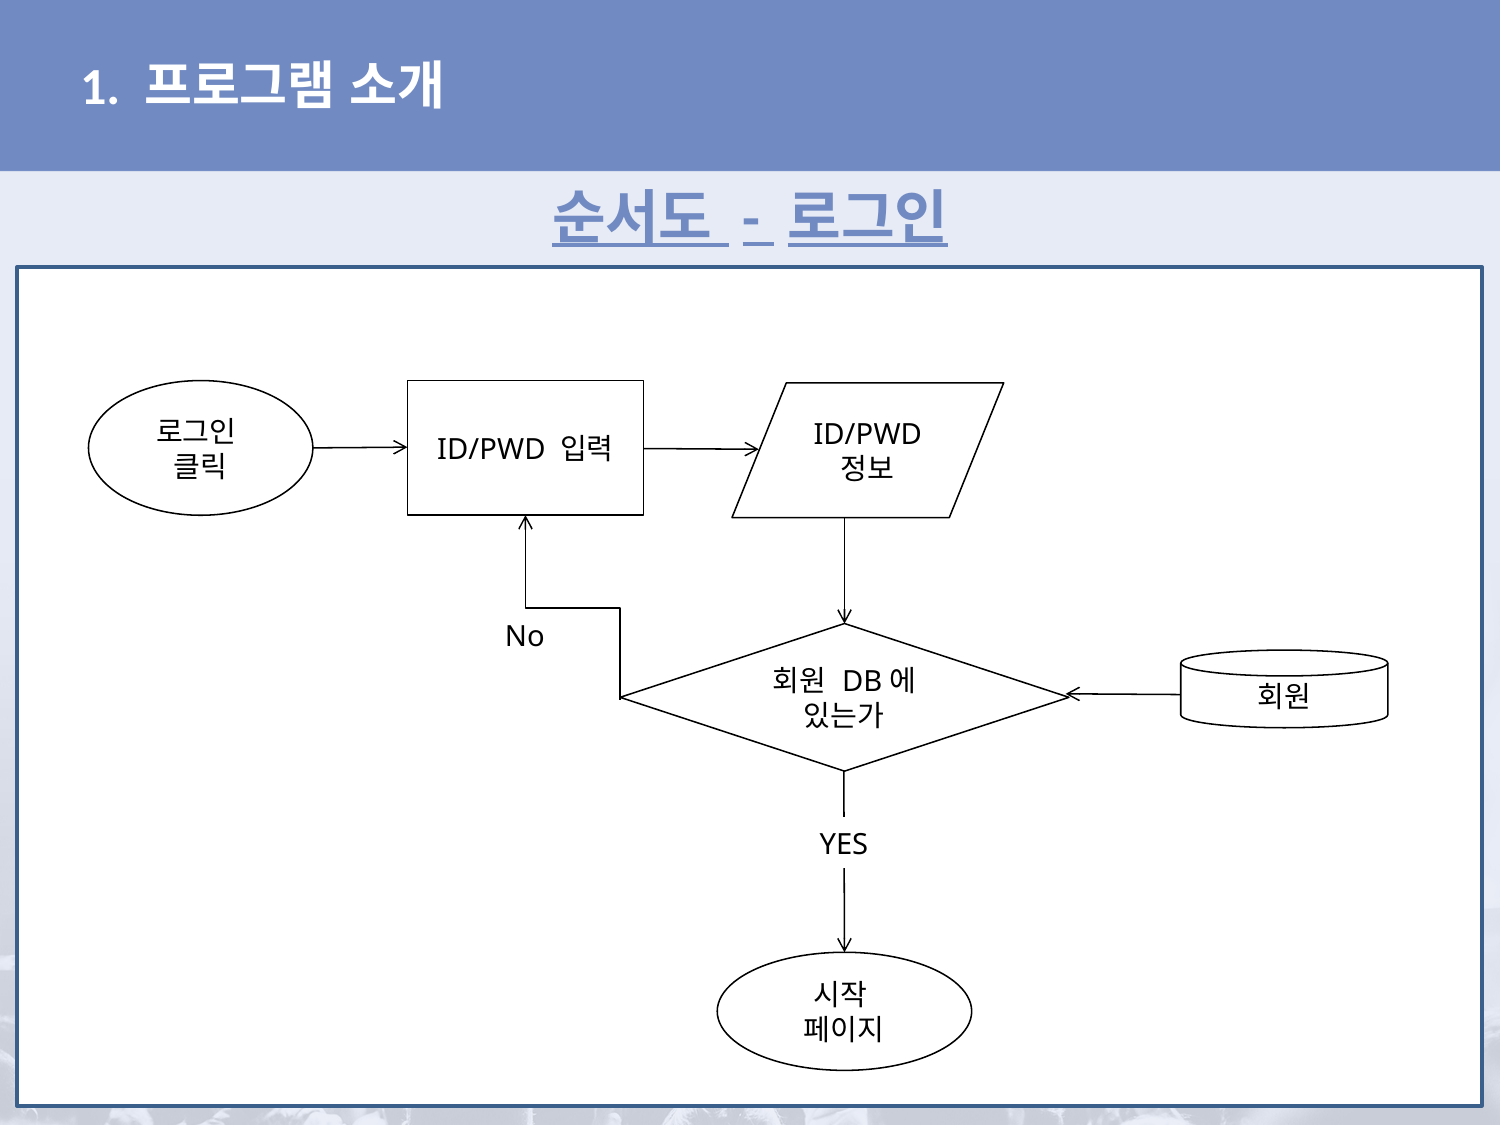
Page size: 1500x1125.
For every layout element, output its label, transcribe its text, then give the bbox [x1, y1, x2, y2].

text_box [480, 560, 666, 656]
text_box YES [804, 817, 838, 868]
text_box ID/PWD 입력 [405, 378, 646, 517]
text_box 회원 [1178, 647, 1390, 730]
title 1. 프로그램 소개 [64, 19, 1424, 149]
picture [0, 0, 1500, 1125]
text_box [15, 265, 1484, 1108]
text_box ID/PWD 정보 [730, 380, 1006, 520]
text_box 순서도 - 로그인 [58, 172, 1442, 265]
text_box 회원 DB에 있는가 [621, 622, 1065, 773]
text_box 로그인 클릭 [86, 378, 315, 518]
text_box 시작 페이지 [715, 950, 974, 1073]
text_box YES [849, 817, 892, 868]
